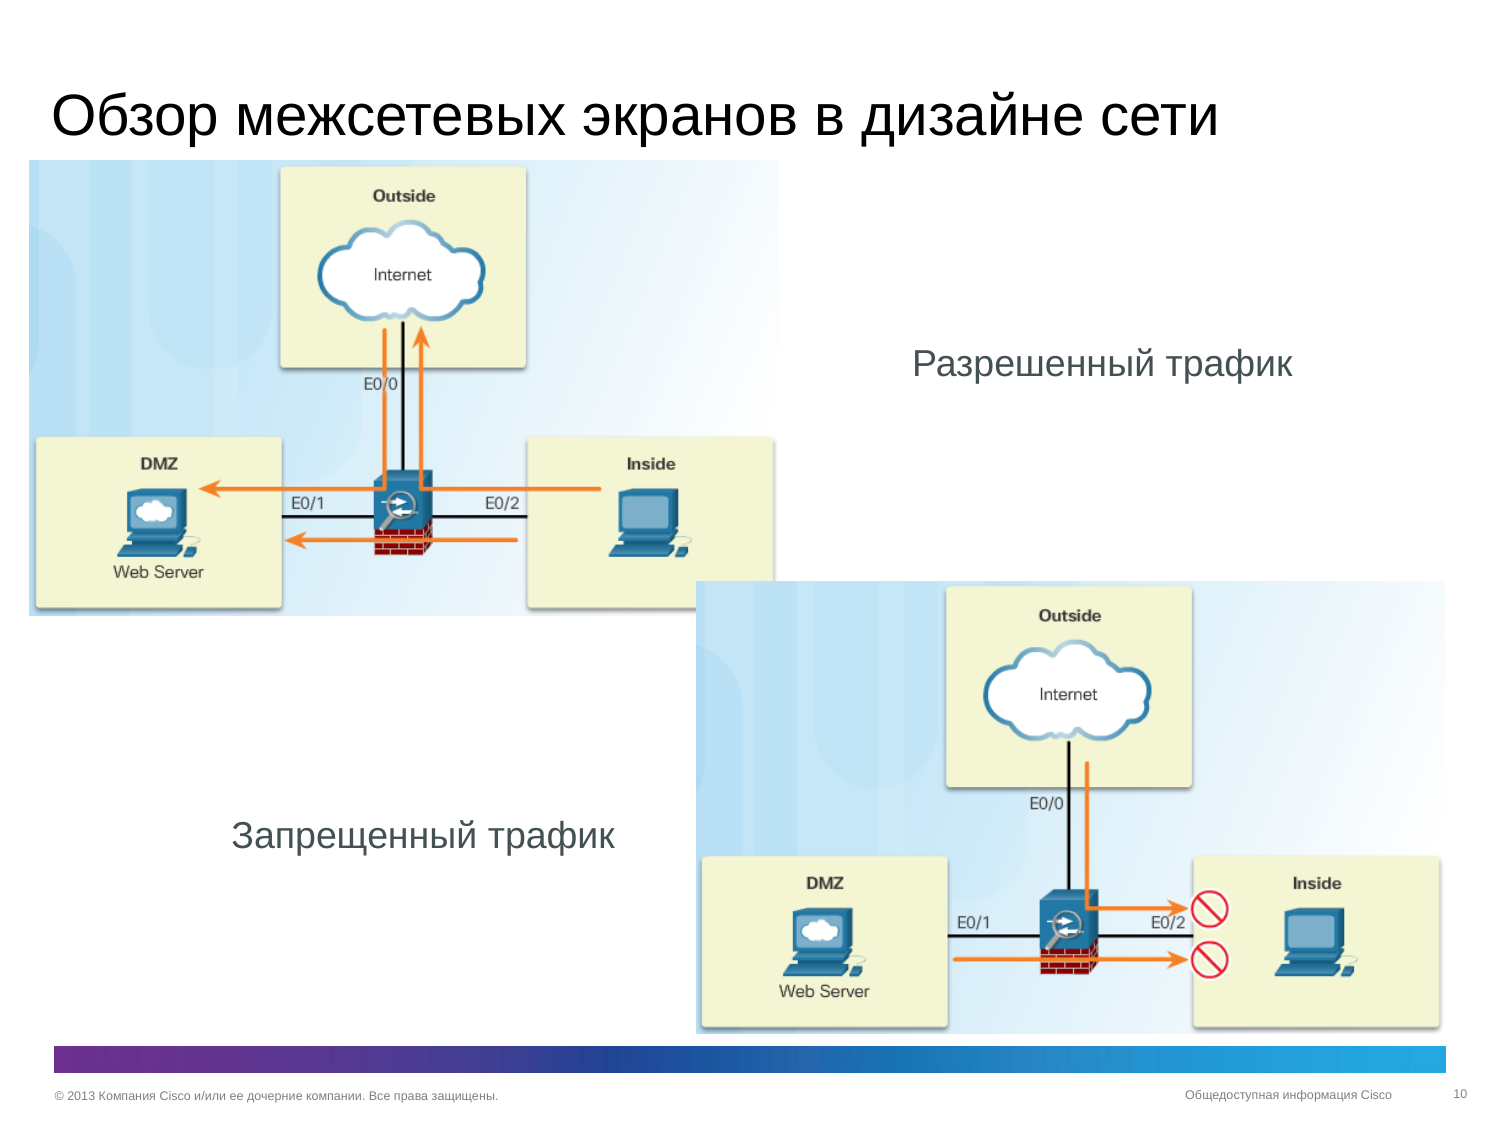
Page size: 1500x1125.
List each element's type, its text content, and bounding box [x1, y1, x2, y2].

title Обзор межсетевых экранов в дизайне сети [37, 17, 1447, 155]
text_box Разрешенный трафик [897, 334, 1402, 402]
text_box Запрещенный трафик [216, 807, 691, 875]
picture [54, 1046, 1446, 1073]
picture [29, 160, 1445, 1034]
